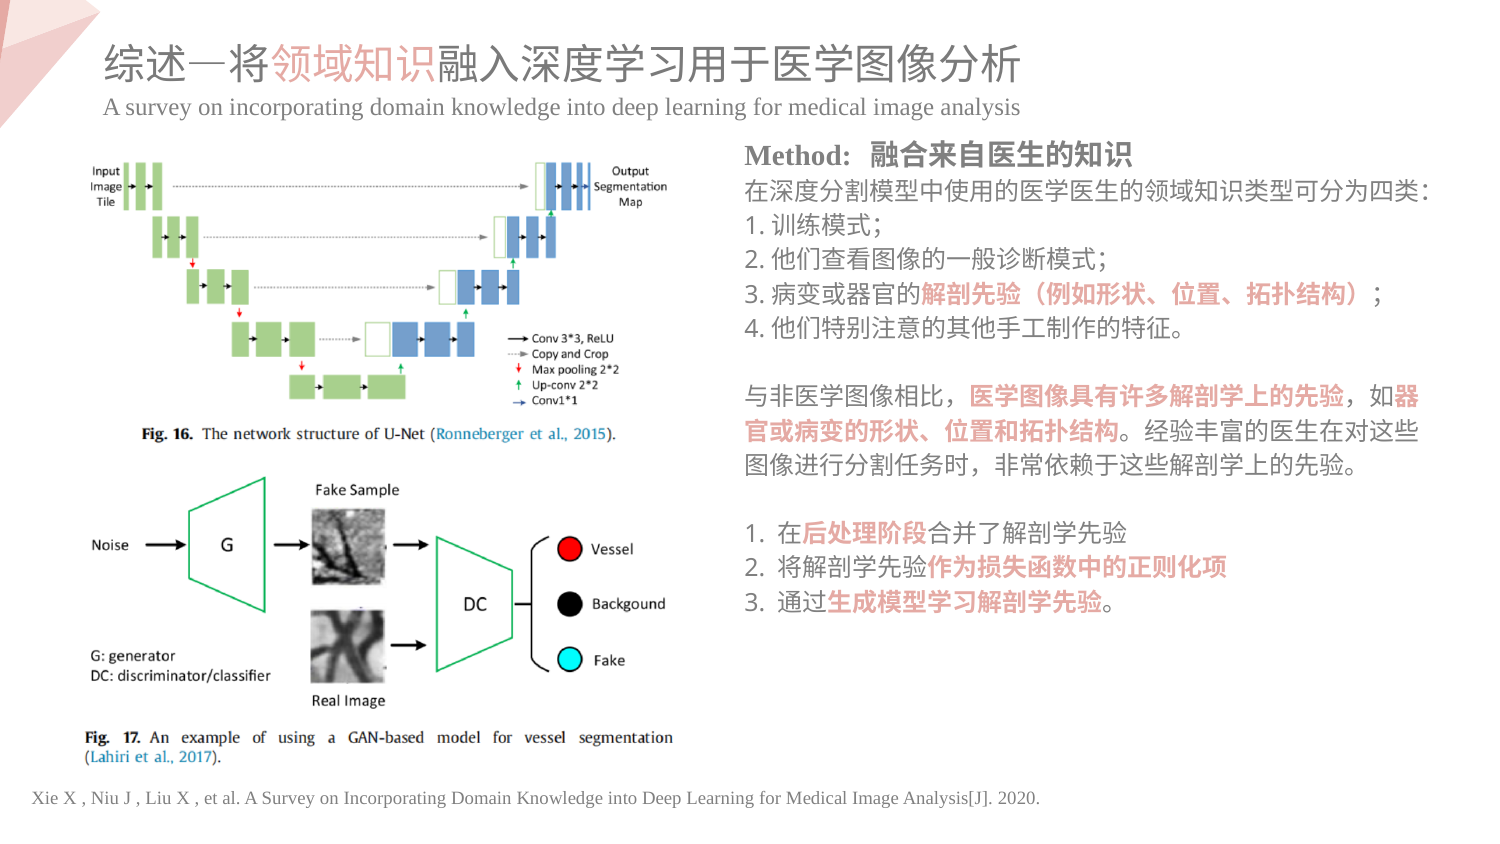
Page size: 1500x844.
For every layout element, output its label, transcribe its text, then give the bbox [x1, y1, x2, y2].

picture [44, 139, 690, 779]
text_box Xie X , Niu J , Liu X , et al. A Survey on Incorporating Domain Knowledge into Deep Learning for Medical Image Analysis[J]. 2020. [16, 777, 1491, 816]
text_box Method: 融合来自医生的知识 在深度分割模型中使用的医学医生的领域知识类型可分为四类：1.训练模式； 2.他们查看图像的一般诊断模式； 3.病变或器官的解剖先验（例如形状、位置、拓扑结构）； 4.他们特别注意的其他手工制作的特征。 与非医学图像相比，医学图像具有许多解剖学上的先验，如器官或病变的形状、位置和拓扑结构。经验丰富的医生在对这些图像进行分割任务时，非常依赖于这些解剖学上的先验。 1. 在后处理阶段合并了解剖学先验 2. 将解剖学先验作为损失函数中的正则化项 3. 通过生成模型学习解剖学先验。 [729, 129, 1444, 624]
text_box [0, 0, 101, 131]
text_box 综述—将领域知识融入深度学习用于医学图像分析 [104, 30, 1037, 83]
text_box A survey on incorporating domain knowledge into deep learning for medical image analysis [104, 83, 1065, 129]
